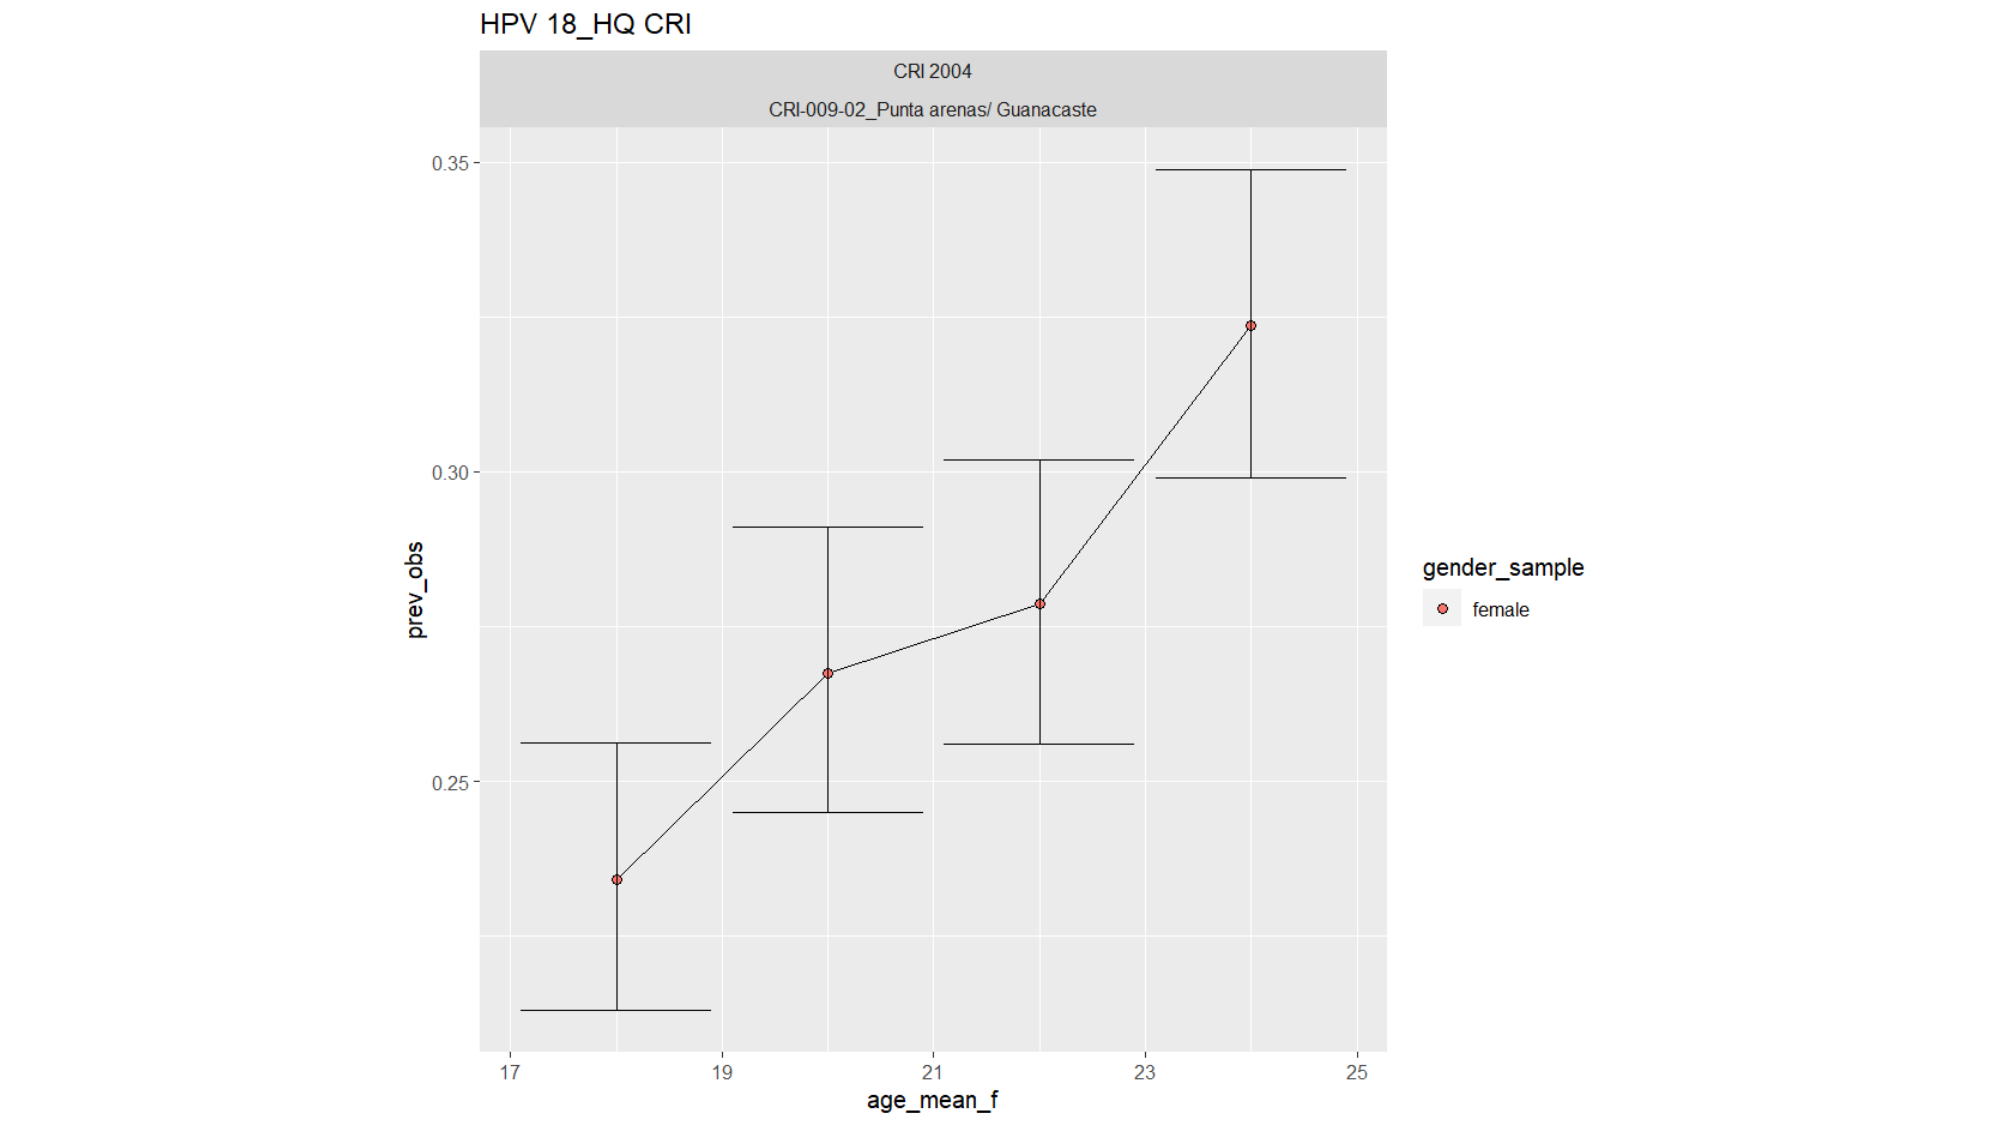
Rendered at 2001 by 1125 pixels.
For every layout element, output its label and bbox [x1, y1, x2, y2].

picture [390, 0, 1610, 1125]
